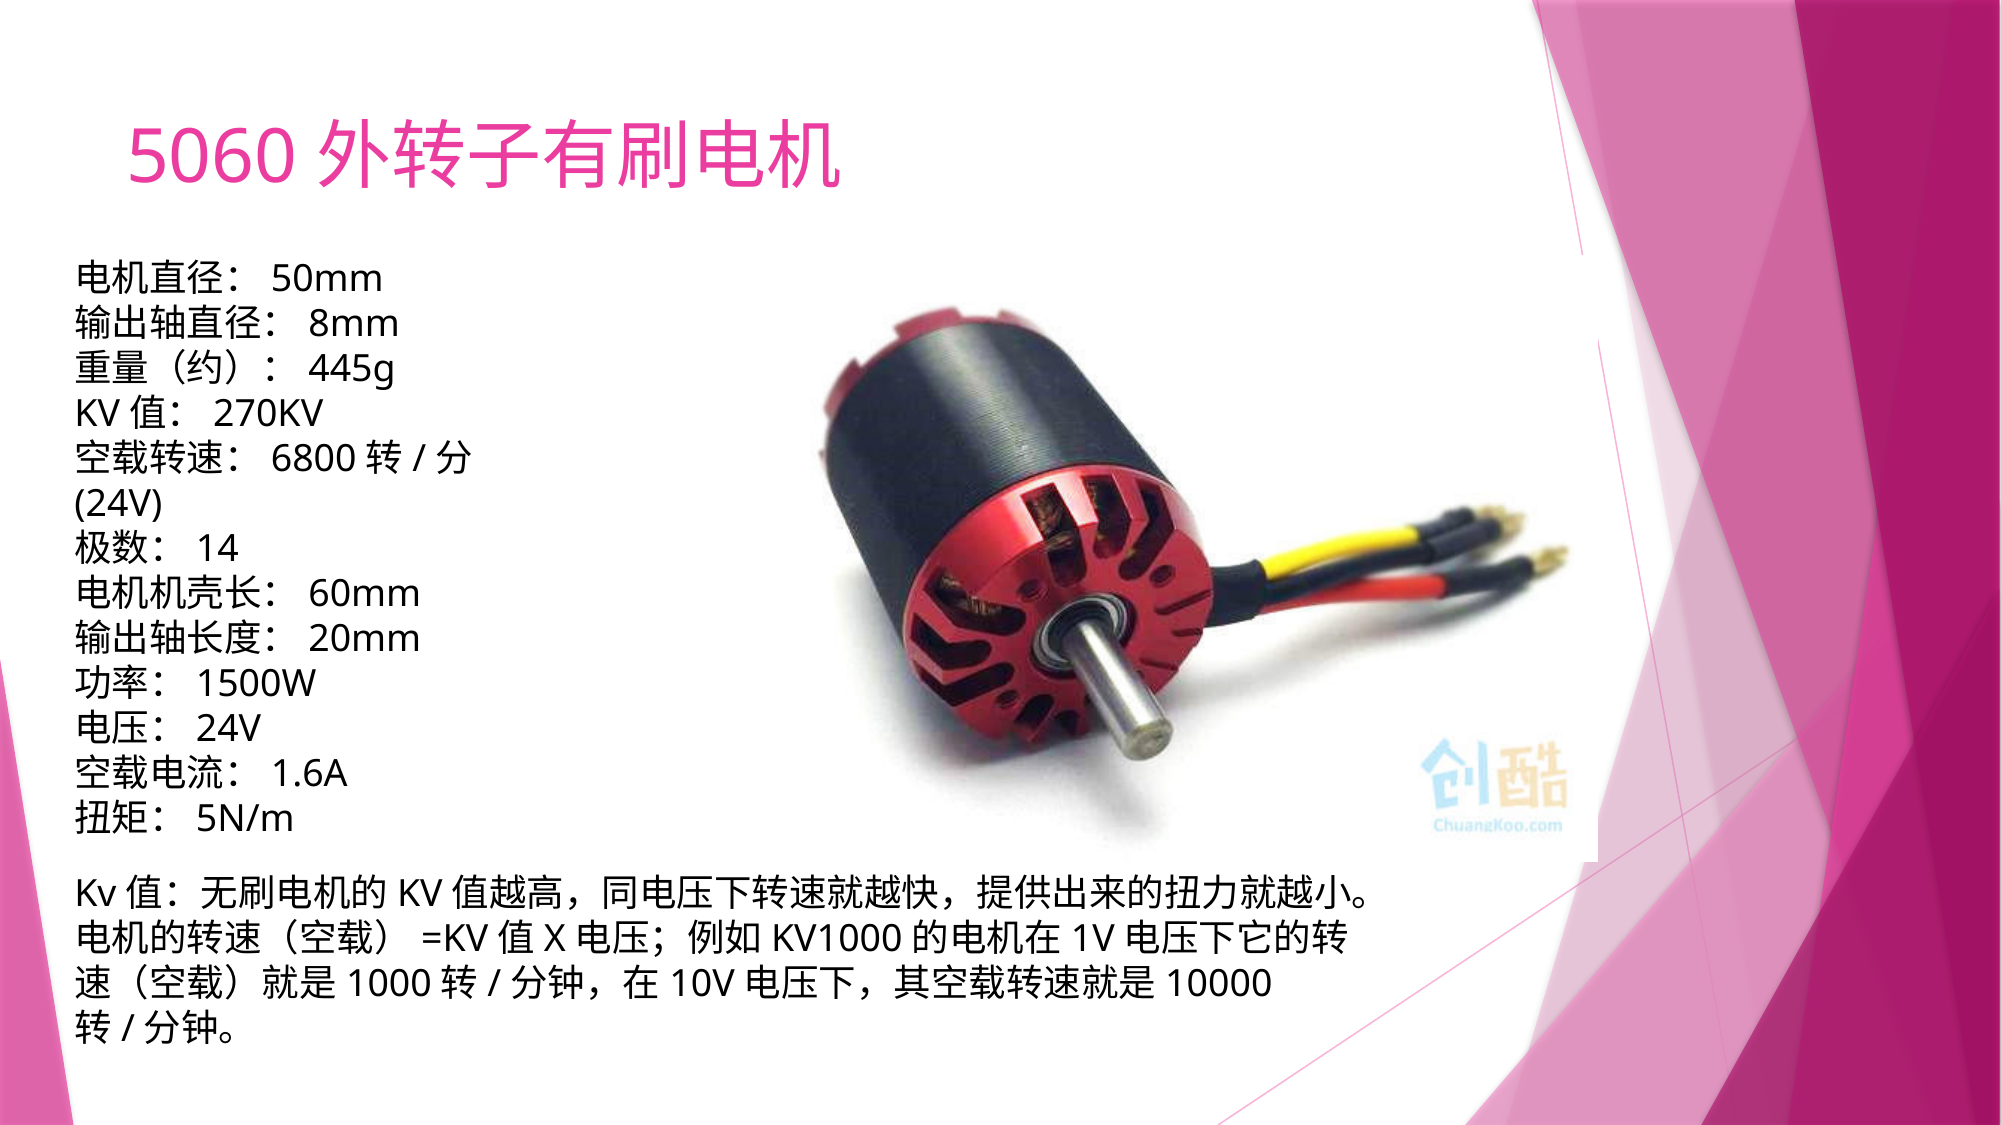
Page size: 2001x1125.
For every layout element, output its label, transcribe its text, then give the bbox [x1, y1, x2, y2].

title 5060外转子有刷电机 [111, 99, 1522, 247]
text_box Kv值：无刷电机的KV值越高，同电压下转速就越快，提供出来的扭力就越小。 电机的转速（空载）=KV值X电压；例如KV1000的电机在1V电压下它的转速（空载）就是1000转/分钟，在10V电压下，其空载转速就是10000转/分钟。 [59, 861, 1386, 1057]
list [703, 255, 1599, 863]
text_box 电机直径：50mm 输出轴直径：8mm 重量（约）：445g KV值：270KV 空载转速：6800转/分(24V) 极数：14 电机机壳长：60mm 输出轴长度：20mm 功率：1500W 电压：24V 空载电流：1.6A 扭矩：5N/m [59, 246, 553, 847]
